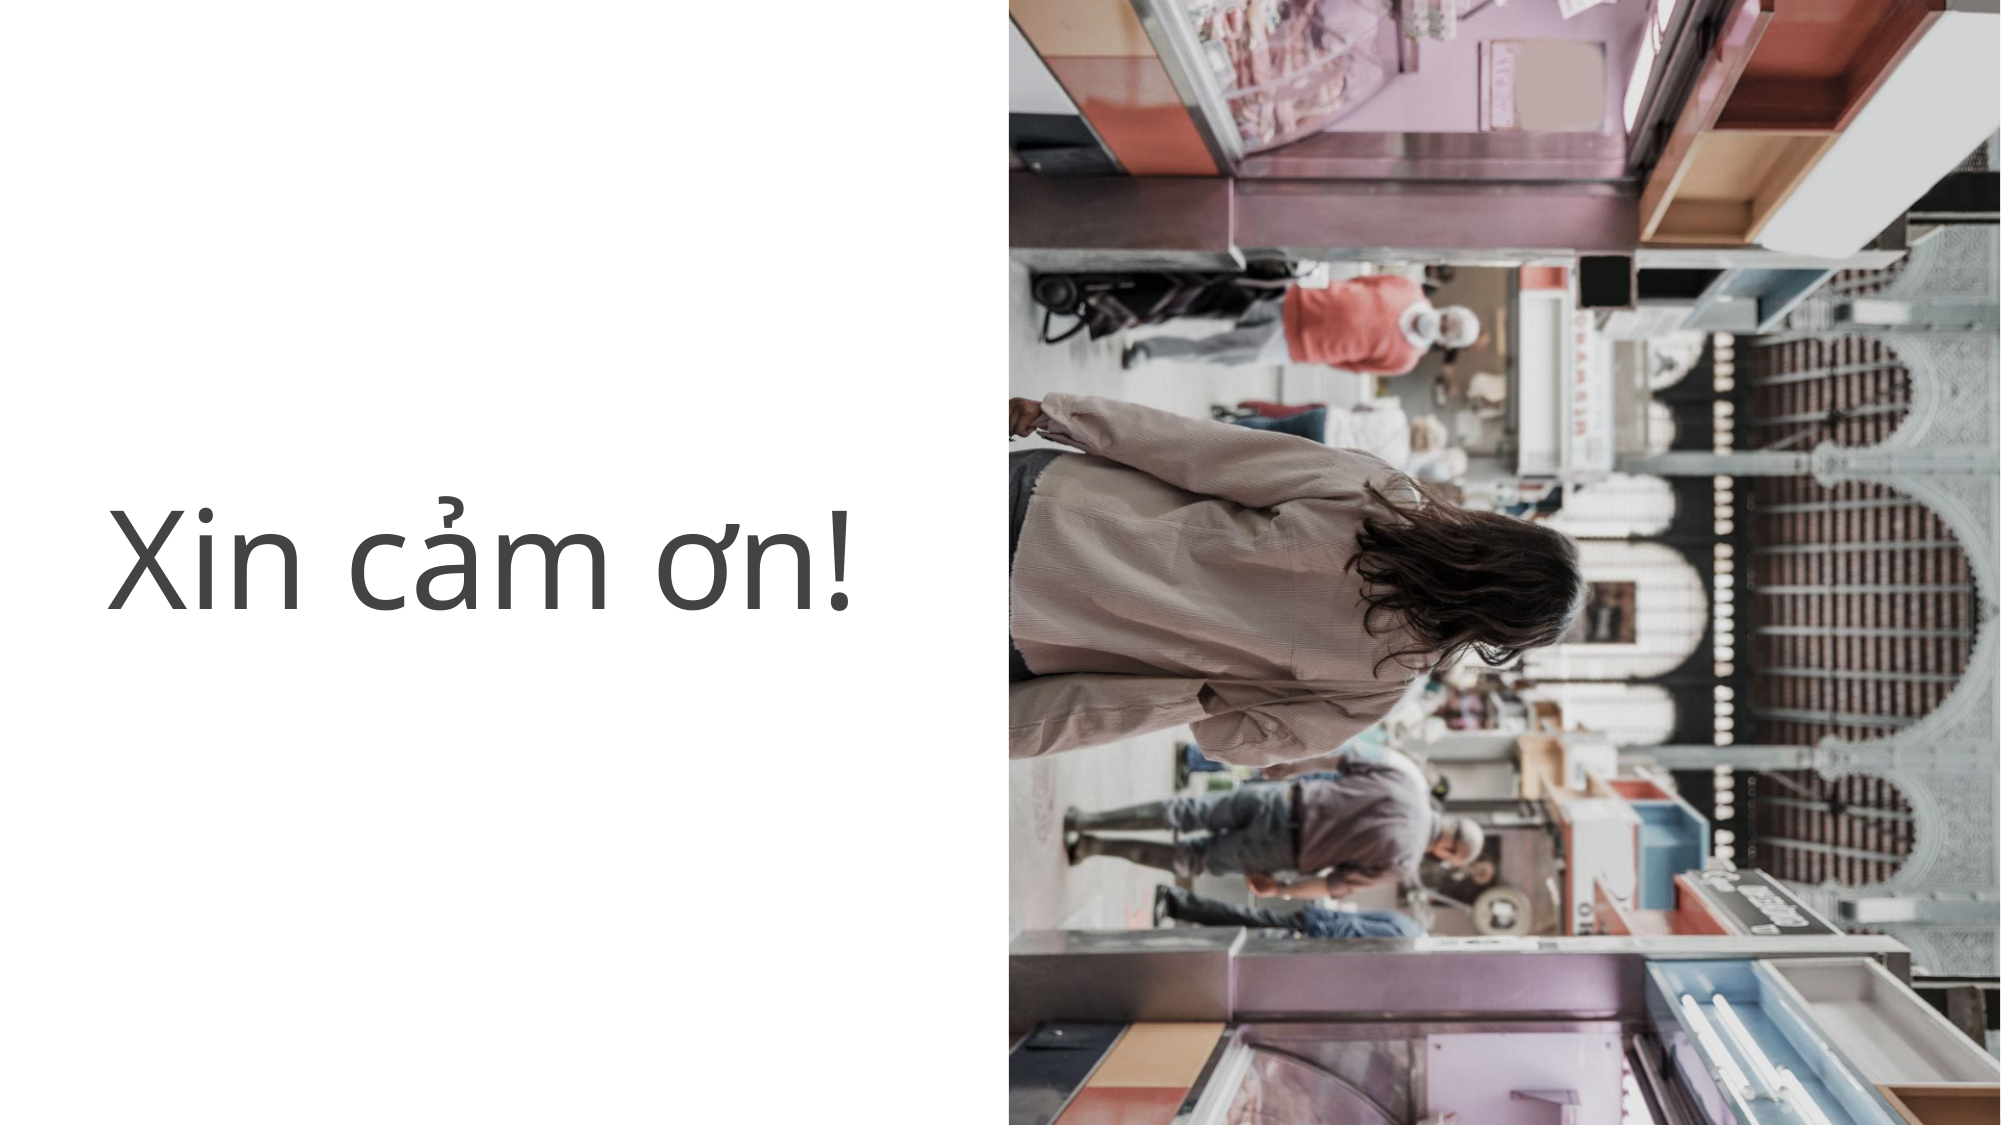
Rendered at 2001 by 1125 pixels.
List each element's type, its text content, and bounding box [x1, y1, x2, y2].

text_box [1667, 1068, 2000, 1125]
picture [941, 0, 2001, 1125]
text_box Xin cảm ơn! [107, 146, 936, 964]
